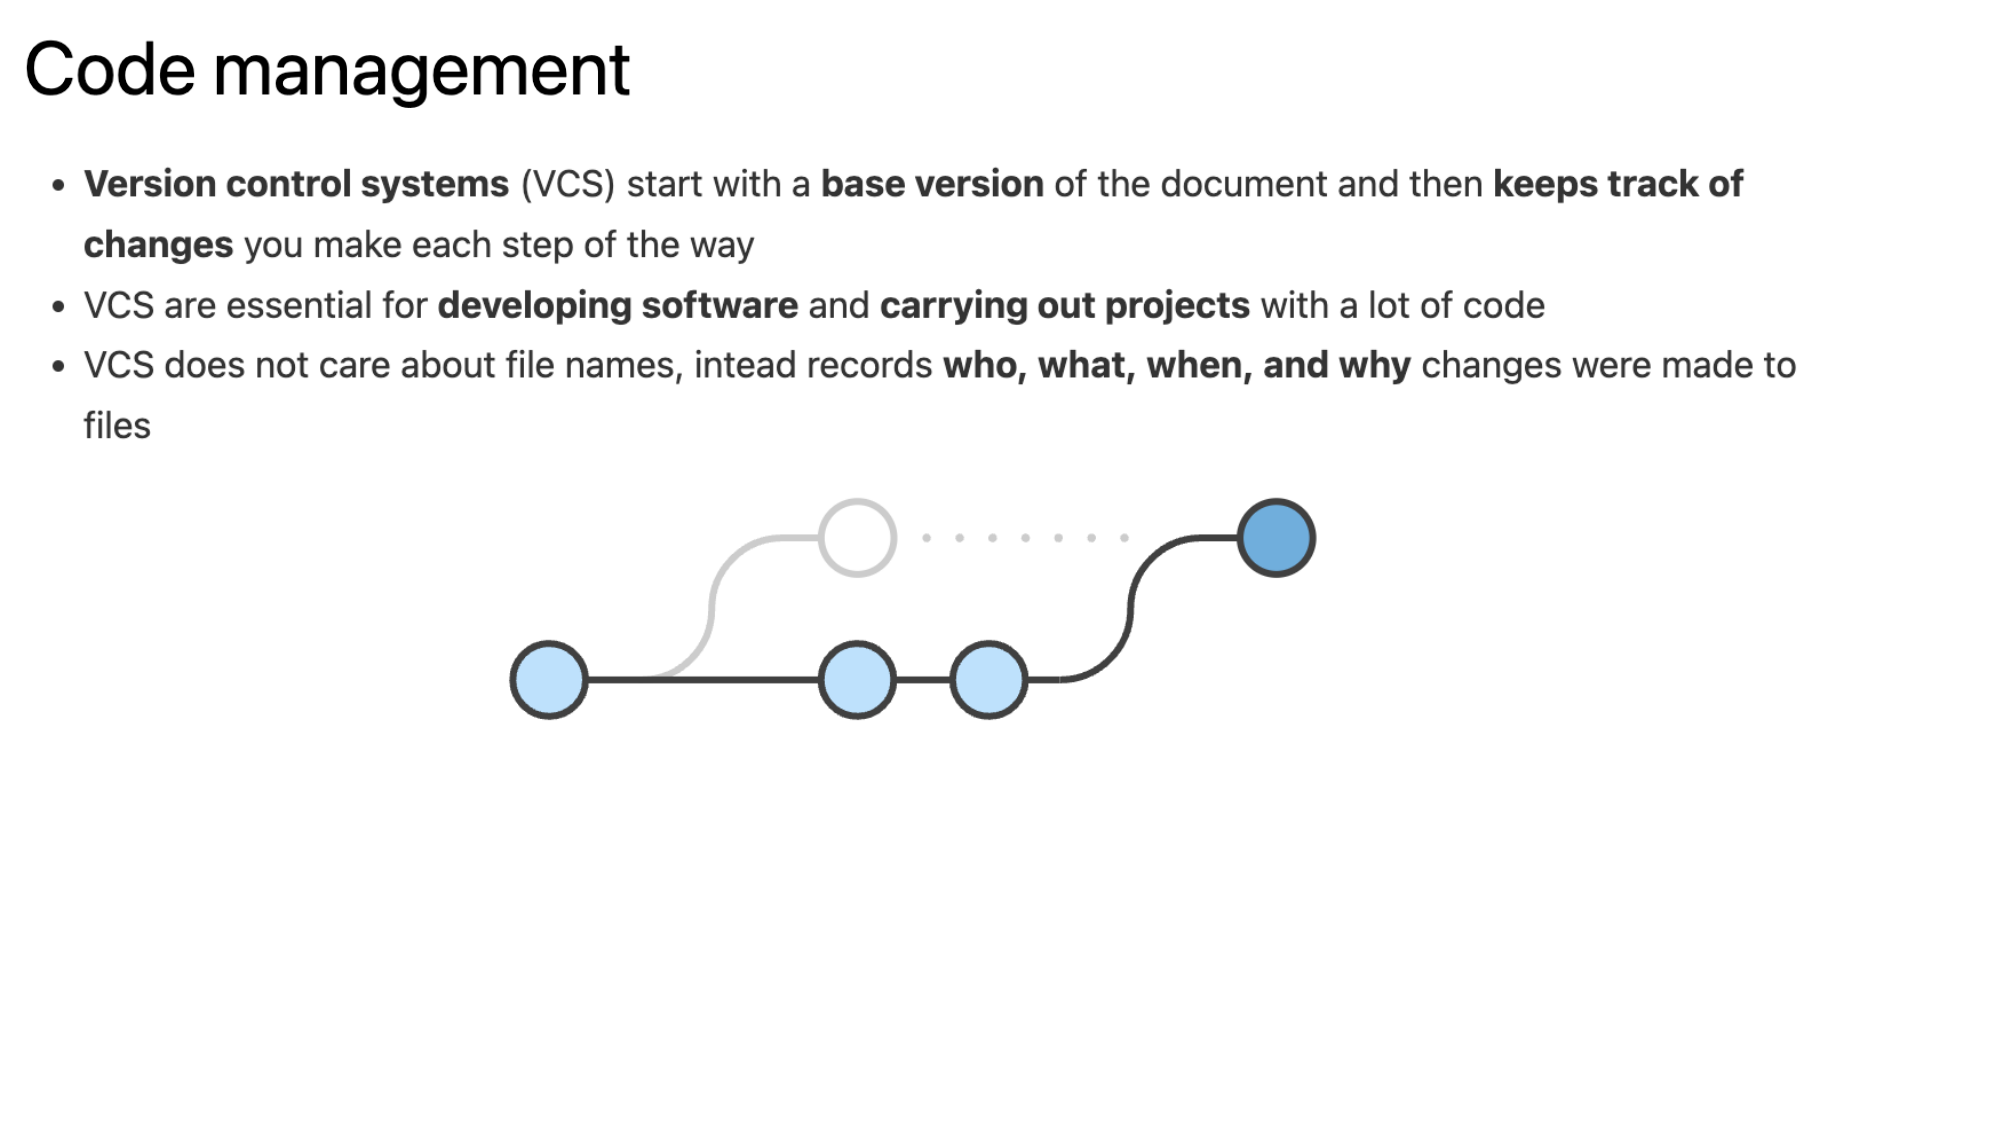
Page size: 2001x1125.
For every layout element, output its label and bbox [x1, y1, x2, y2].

picture [0, 26, 1851, 774]
